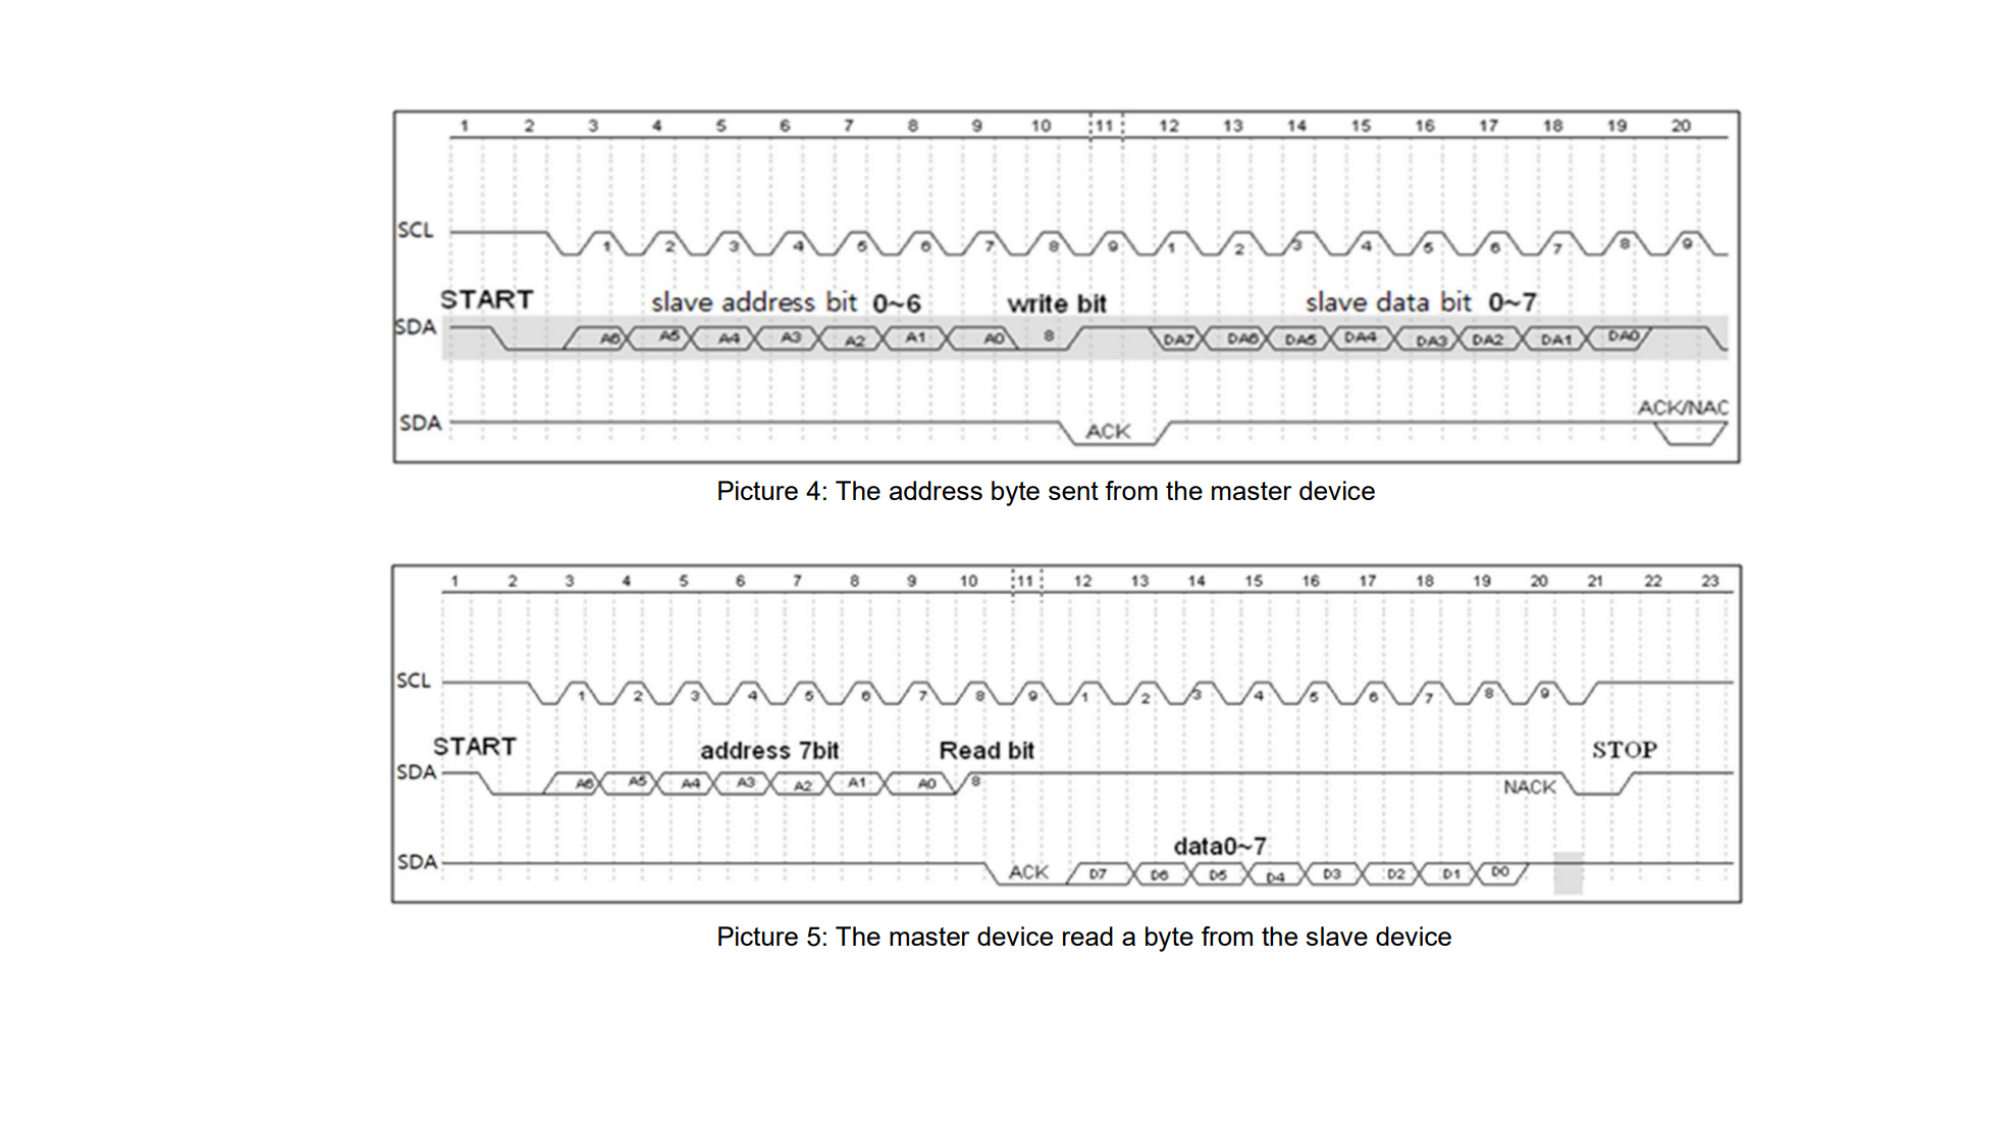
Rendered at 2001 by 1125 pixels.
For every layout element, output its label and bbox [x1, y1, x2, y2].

picture [380, 82, 1800, 958]
